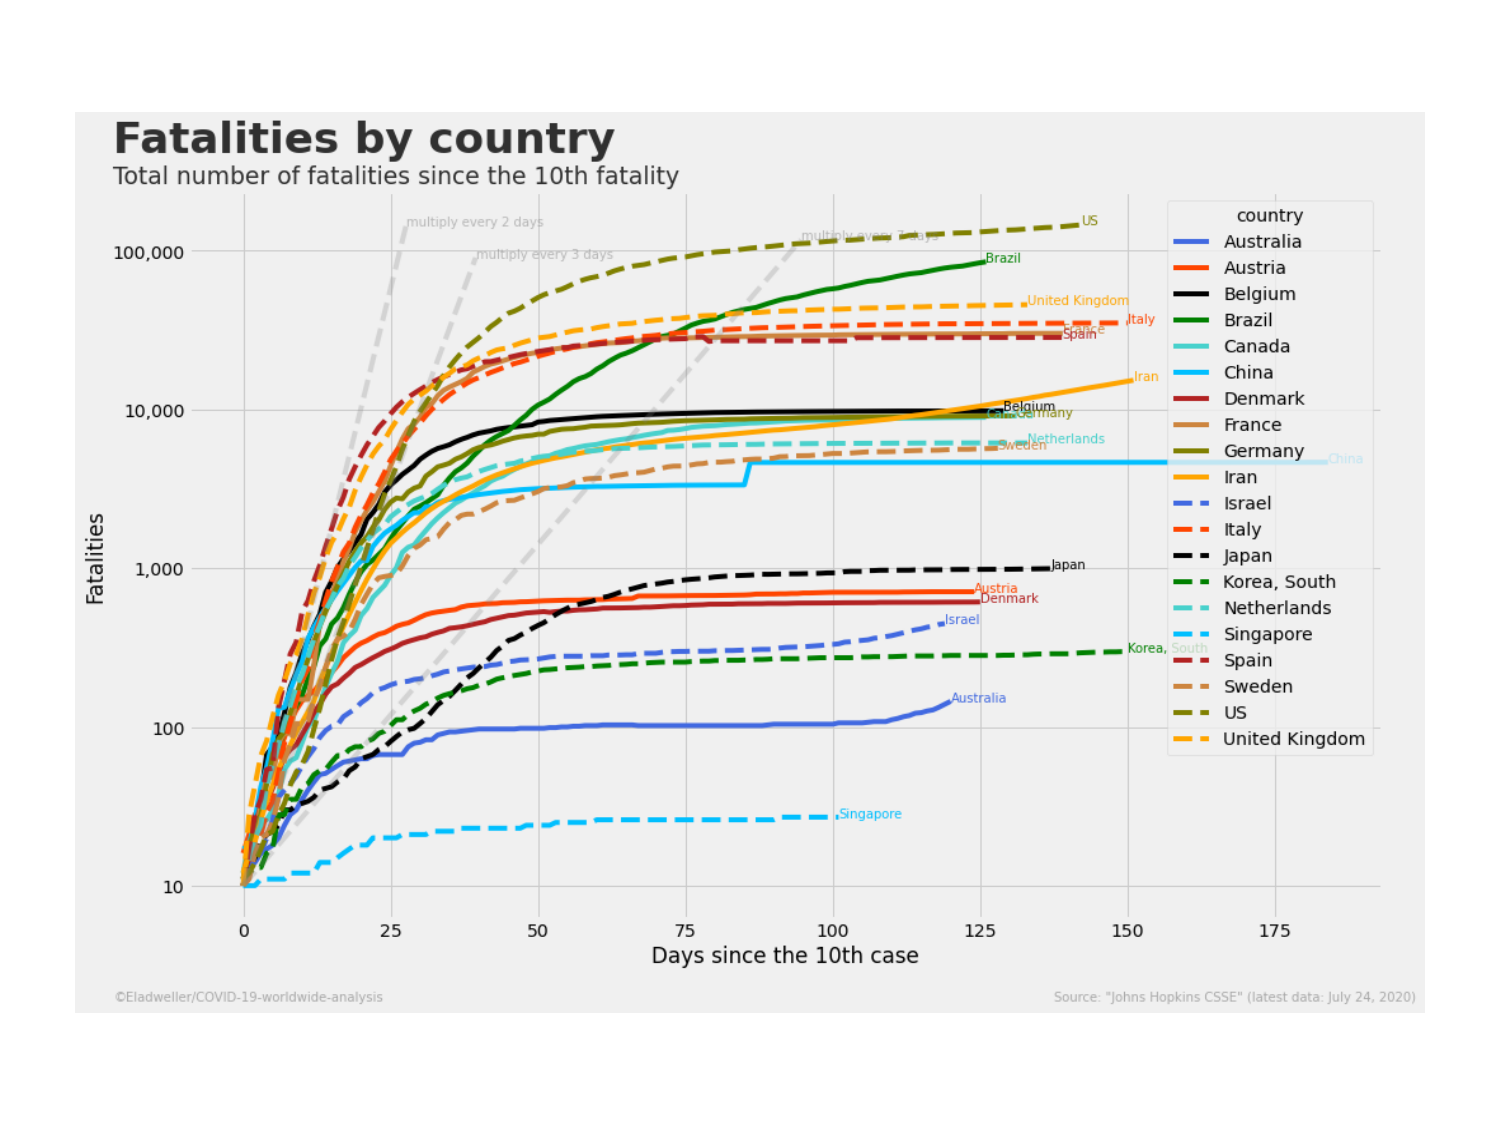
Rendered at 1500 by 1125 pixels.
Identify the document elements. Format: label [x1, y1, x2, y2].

picture [74, 112, 1426, 1013]
